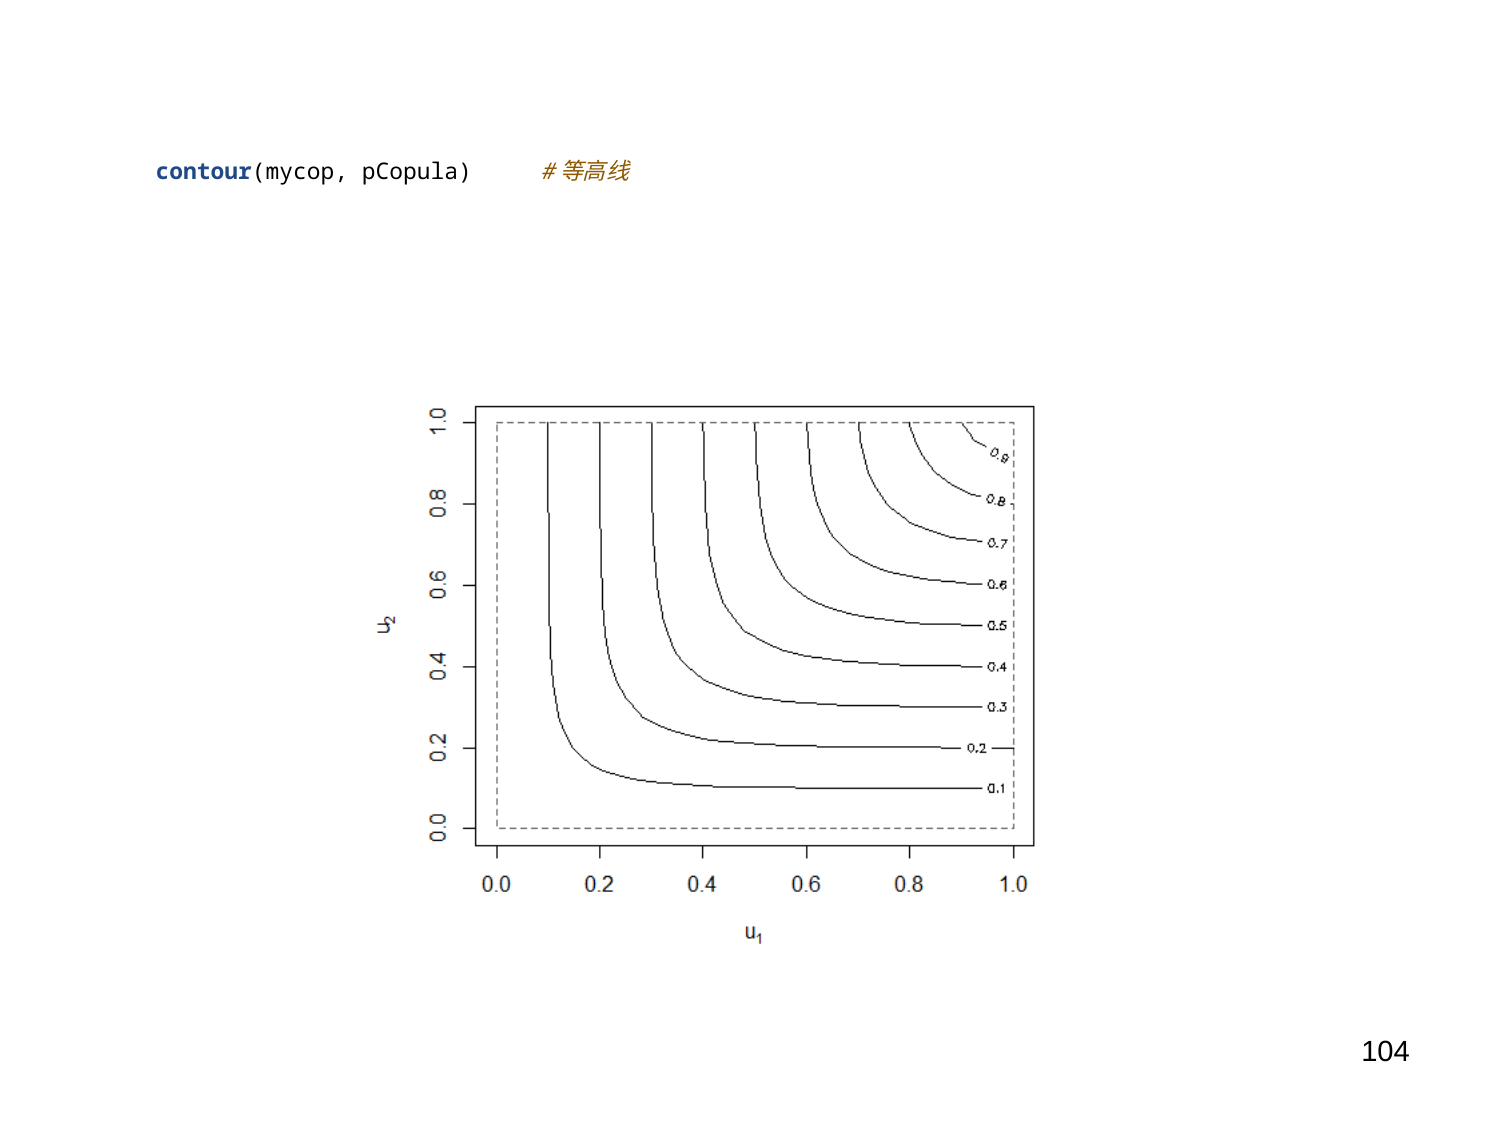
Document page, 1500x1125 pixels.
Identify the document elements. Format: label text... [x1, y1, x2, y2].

text_box contour(mycop, pCopula) #等高线 [140, 149, 644, 192]
picture [371, 302, 1089, 977]
slide_number 104 [1074, 1024, 1425, 1103]
